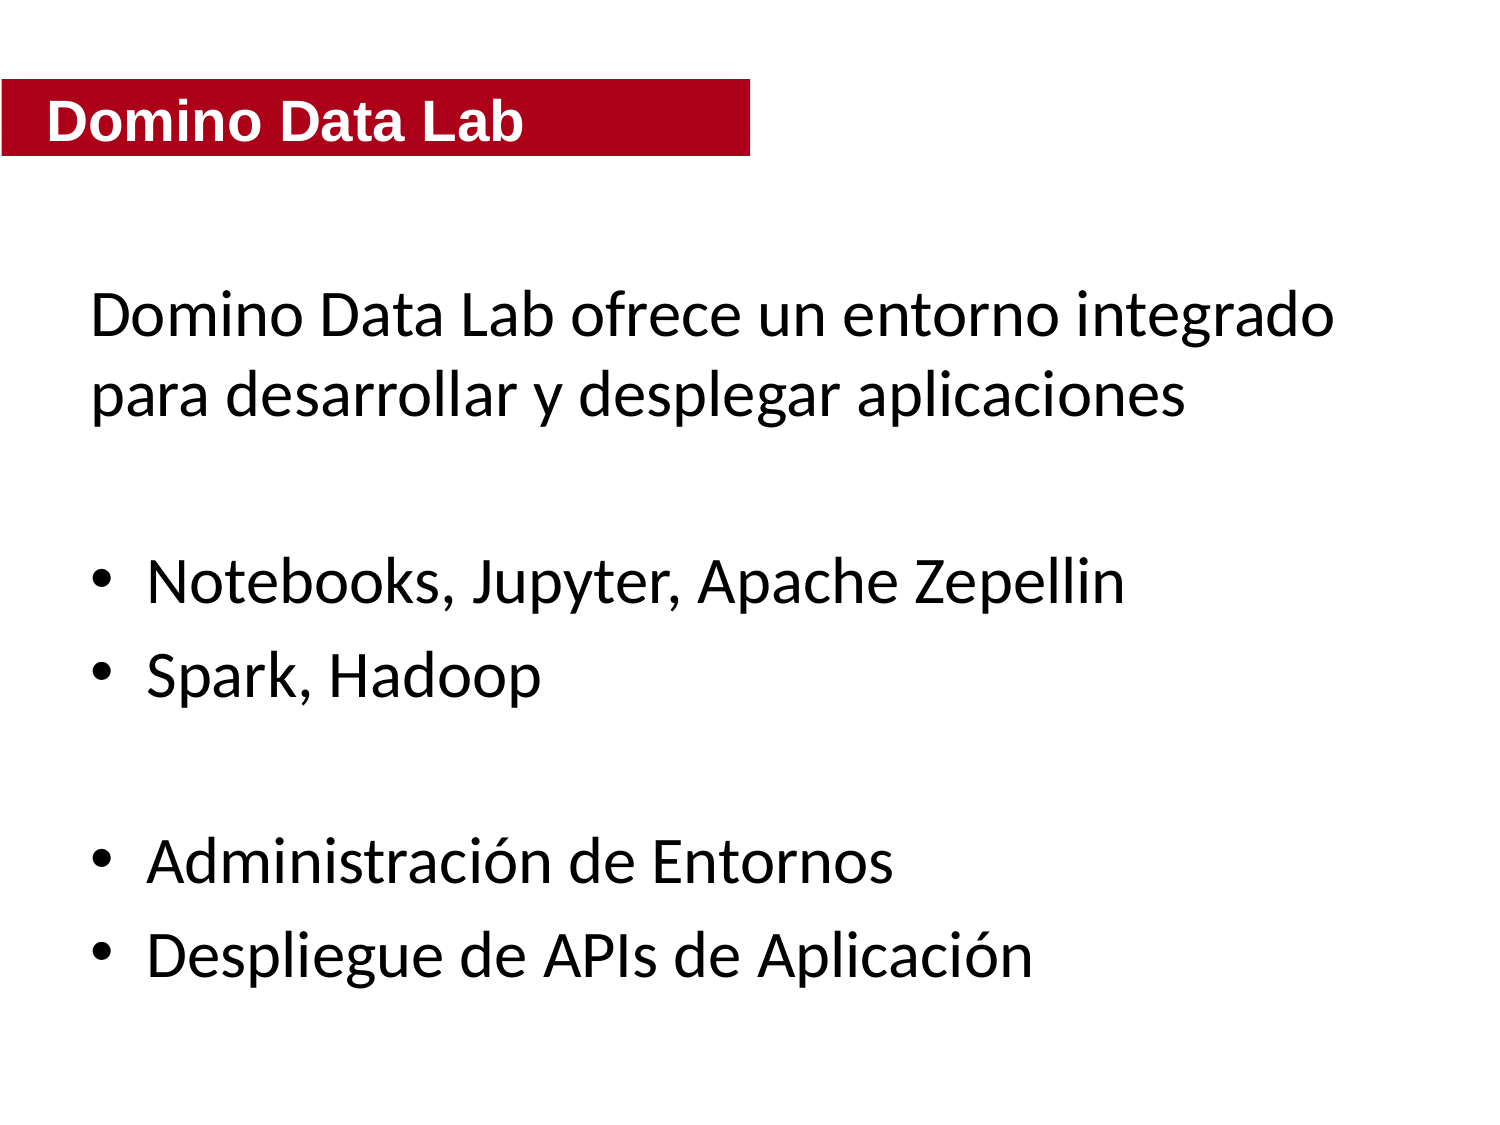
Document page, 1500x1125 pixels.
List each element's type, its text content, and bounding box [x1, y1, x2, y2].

picture [1, 79, 751, 156]
list Domino Data Lab ofrece un entorno integrado para desarrollar y desplegar aplicaciones Notebooks, Jupyter, Apache Zepellin Spark, Hadoop Administración de Entornos Despliegue de APIs de Aplicación [75, 262, 1425, 1005]
